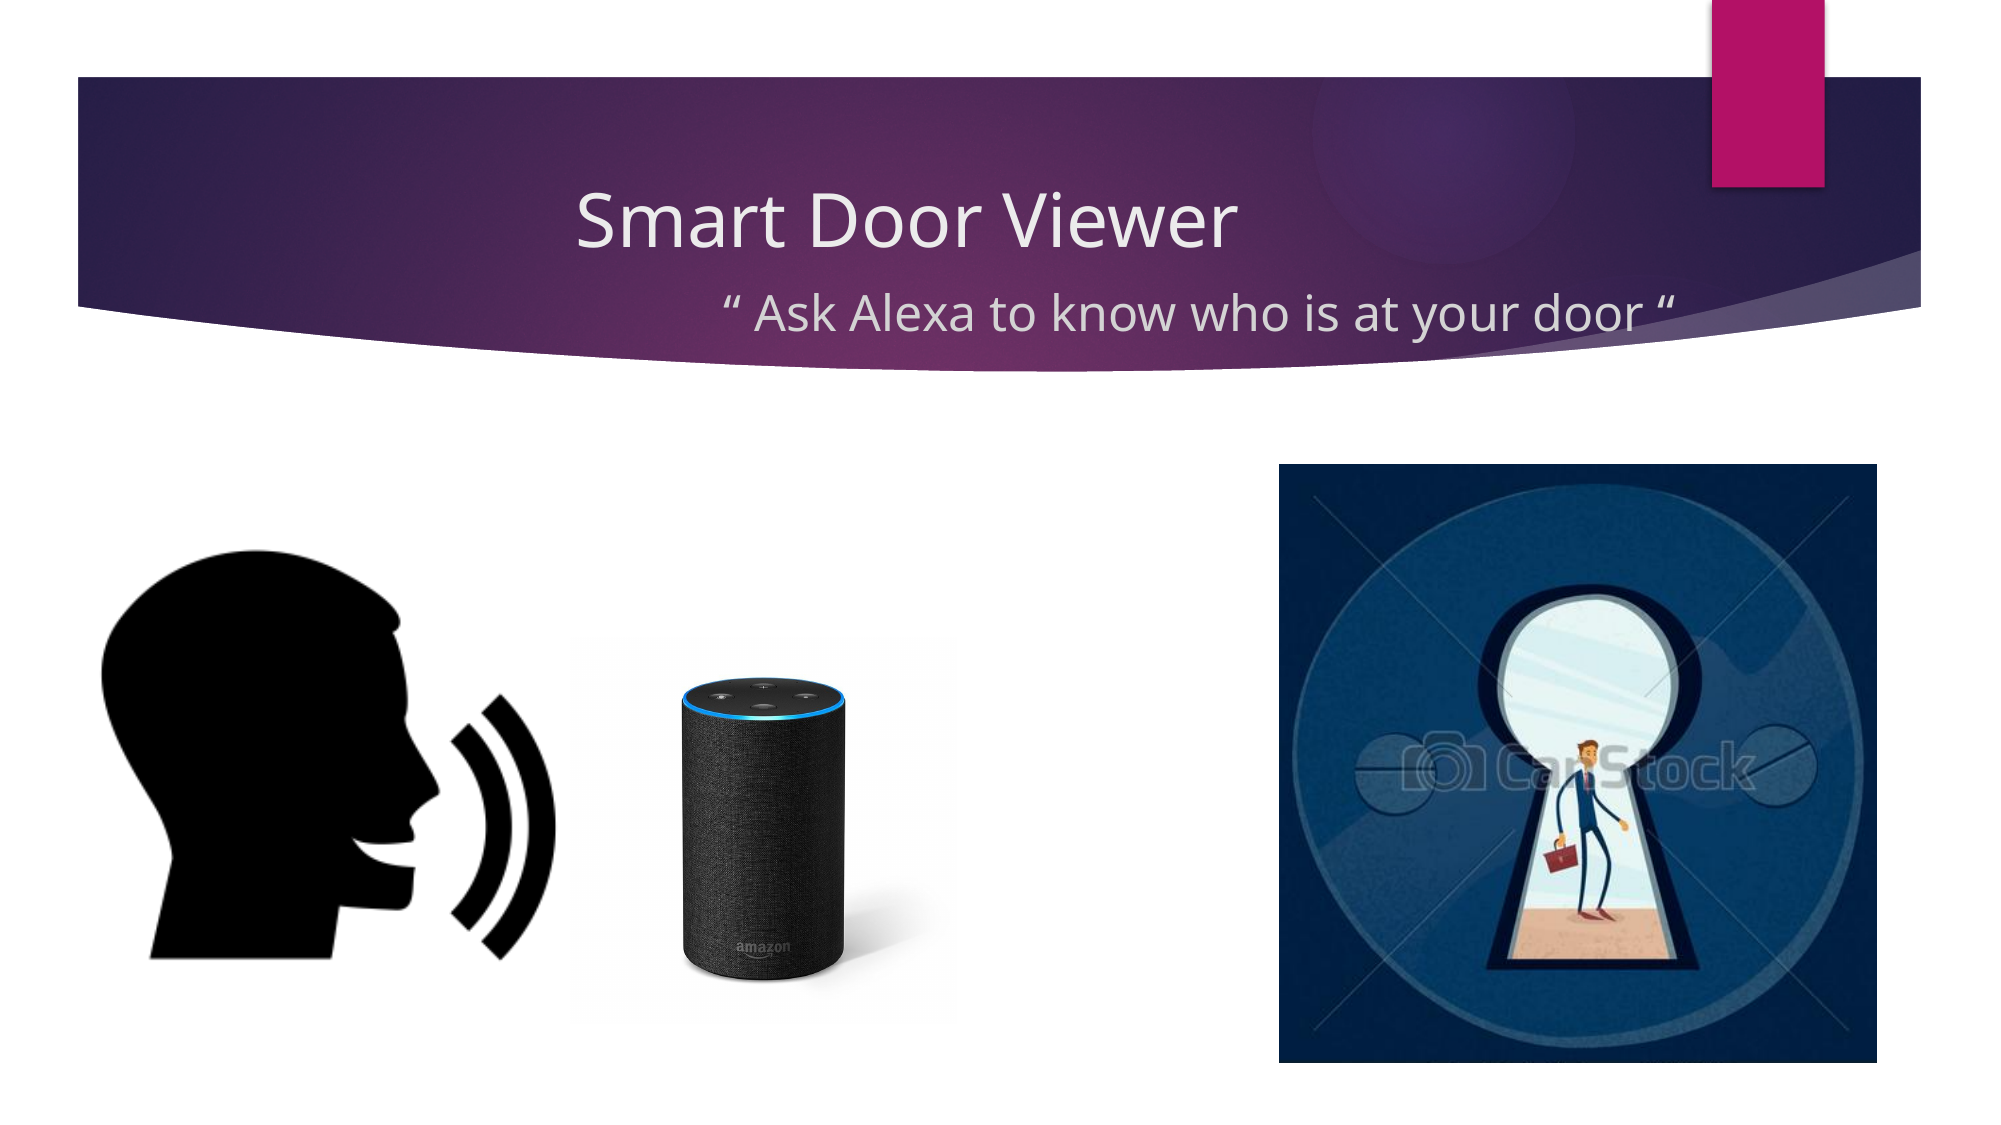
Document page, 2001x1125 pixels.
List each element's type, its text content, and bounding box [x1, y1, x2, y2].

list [1278, 464, 1878, 1063]
picture [87, 514, 958, 1024]
title Smart Door Viewer [189, 159, 1627, 276]
text_box “ Ask Alexa to know who is at your door “ [708, 274, 1732, 349]
